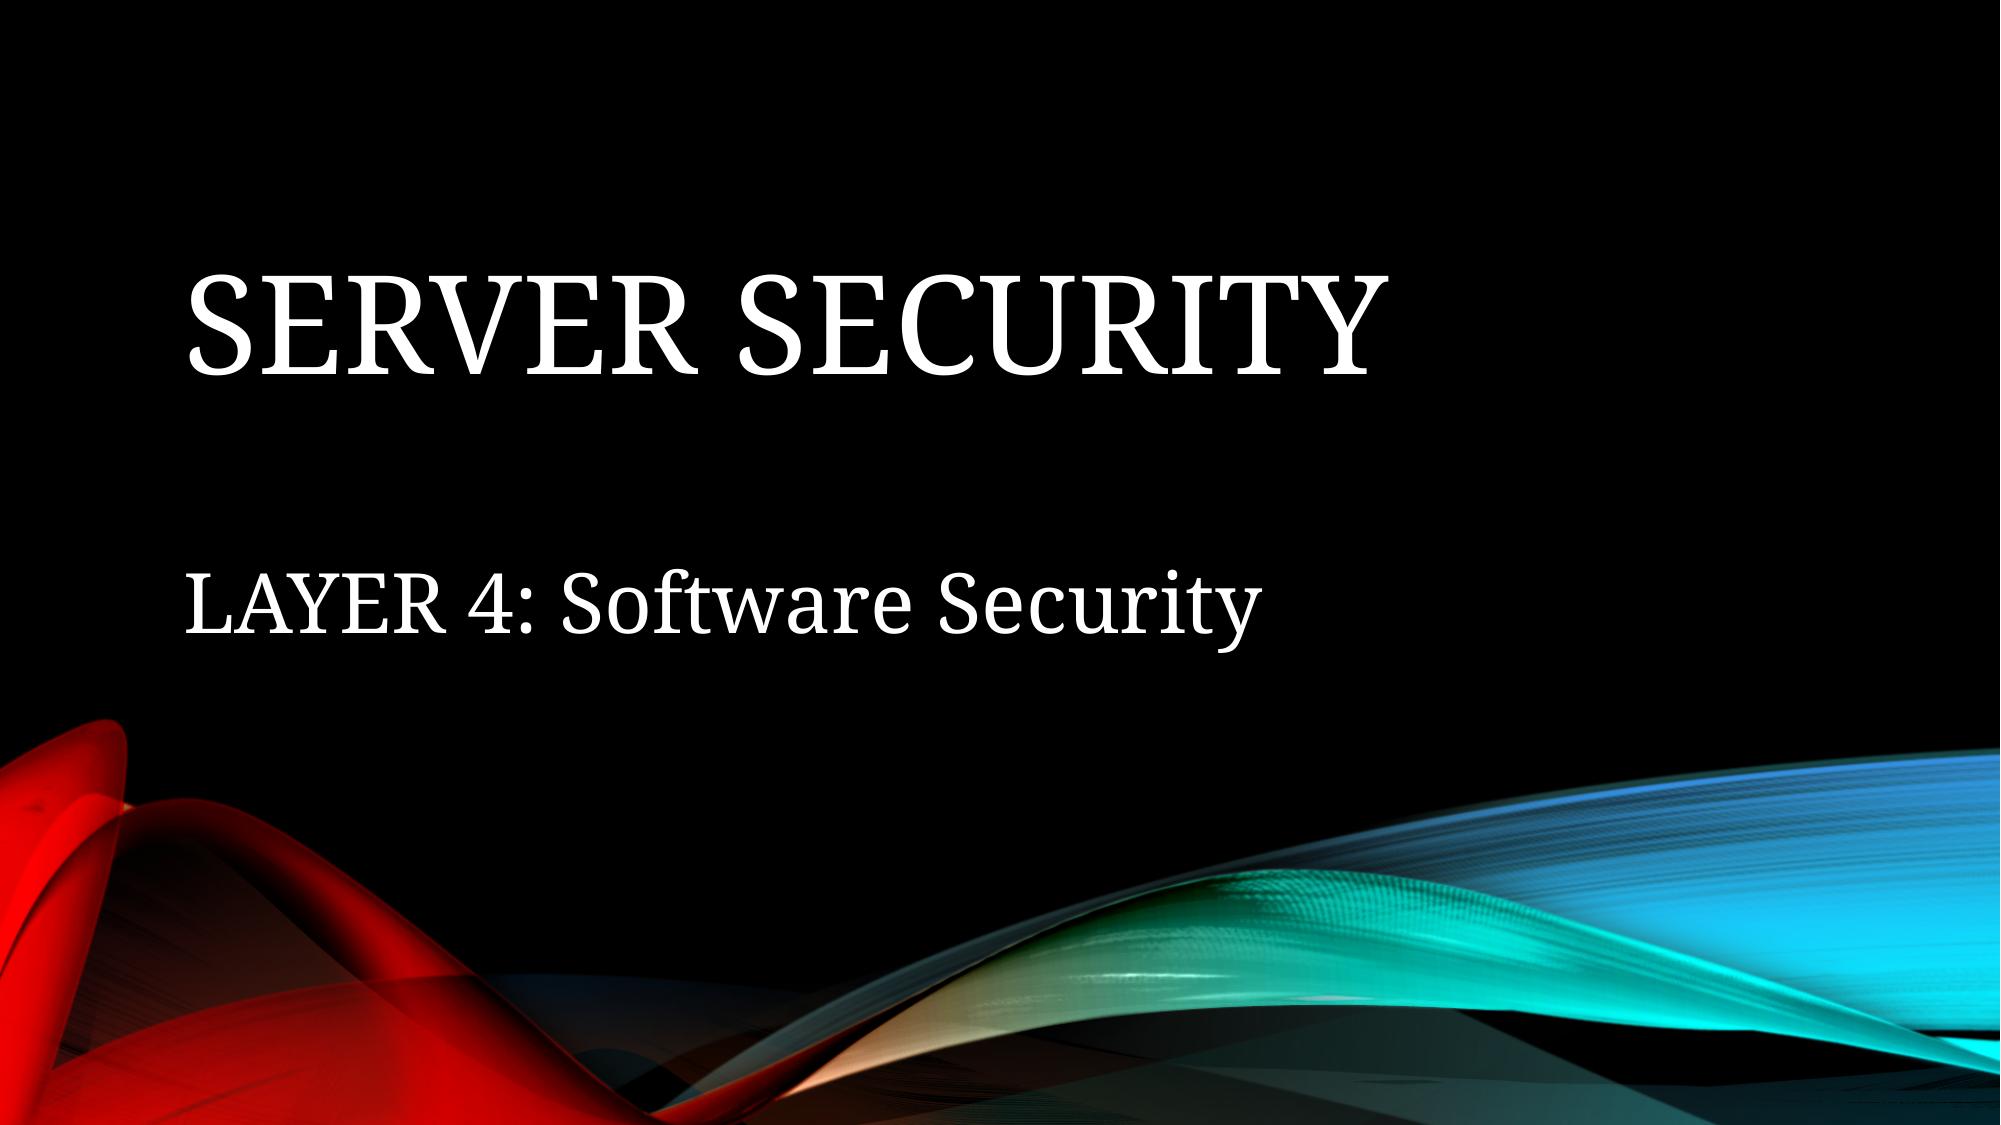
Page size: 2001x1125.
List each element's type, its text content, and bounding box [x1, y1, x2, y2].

title SERVER SECURITY [168, 0, 1833, 412]
picture [0, 717, 2000, 1125]
list LAYER 4: Software Security [168, 554, 1833, 719]
